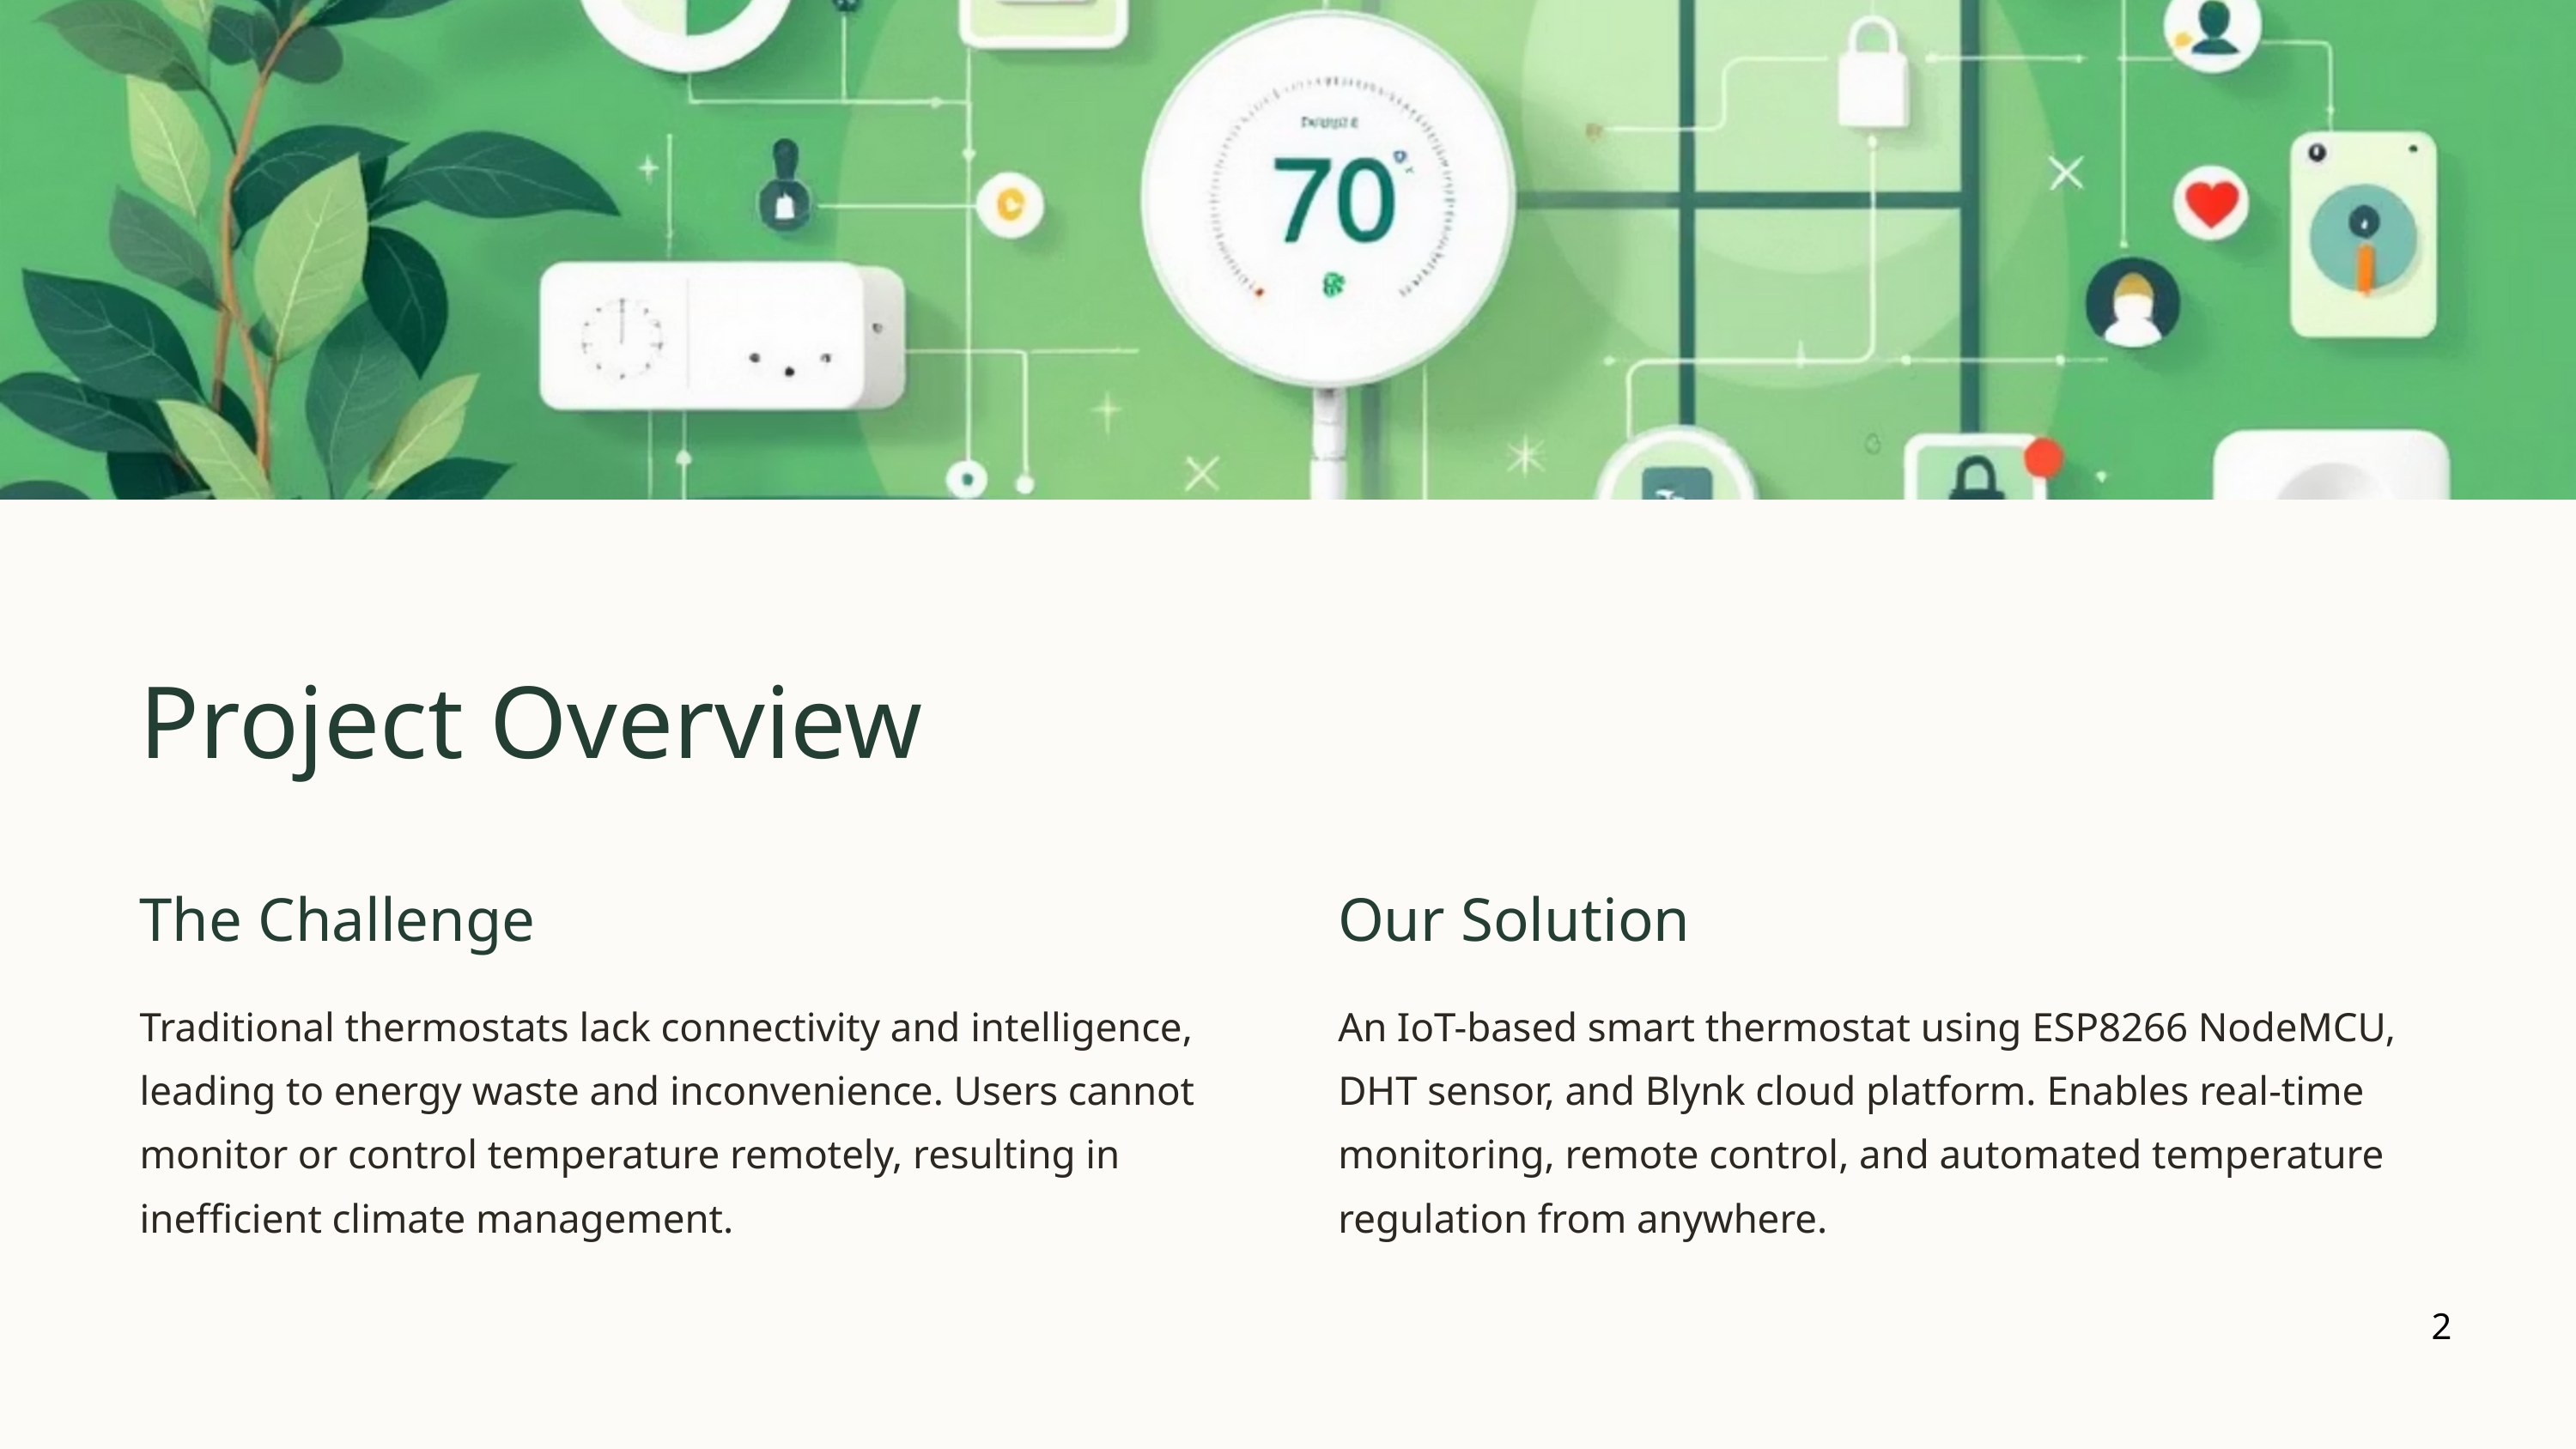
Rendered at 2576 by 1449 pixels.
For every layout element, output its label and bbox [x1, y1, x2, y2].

text_box [0, 0, 2576, 500]
text_box [0, 509, 2576, 1449]
